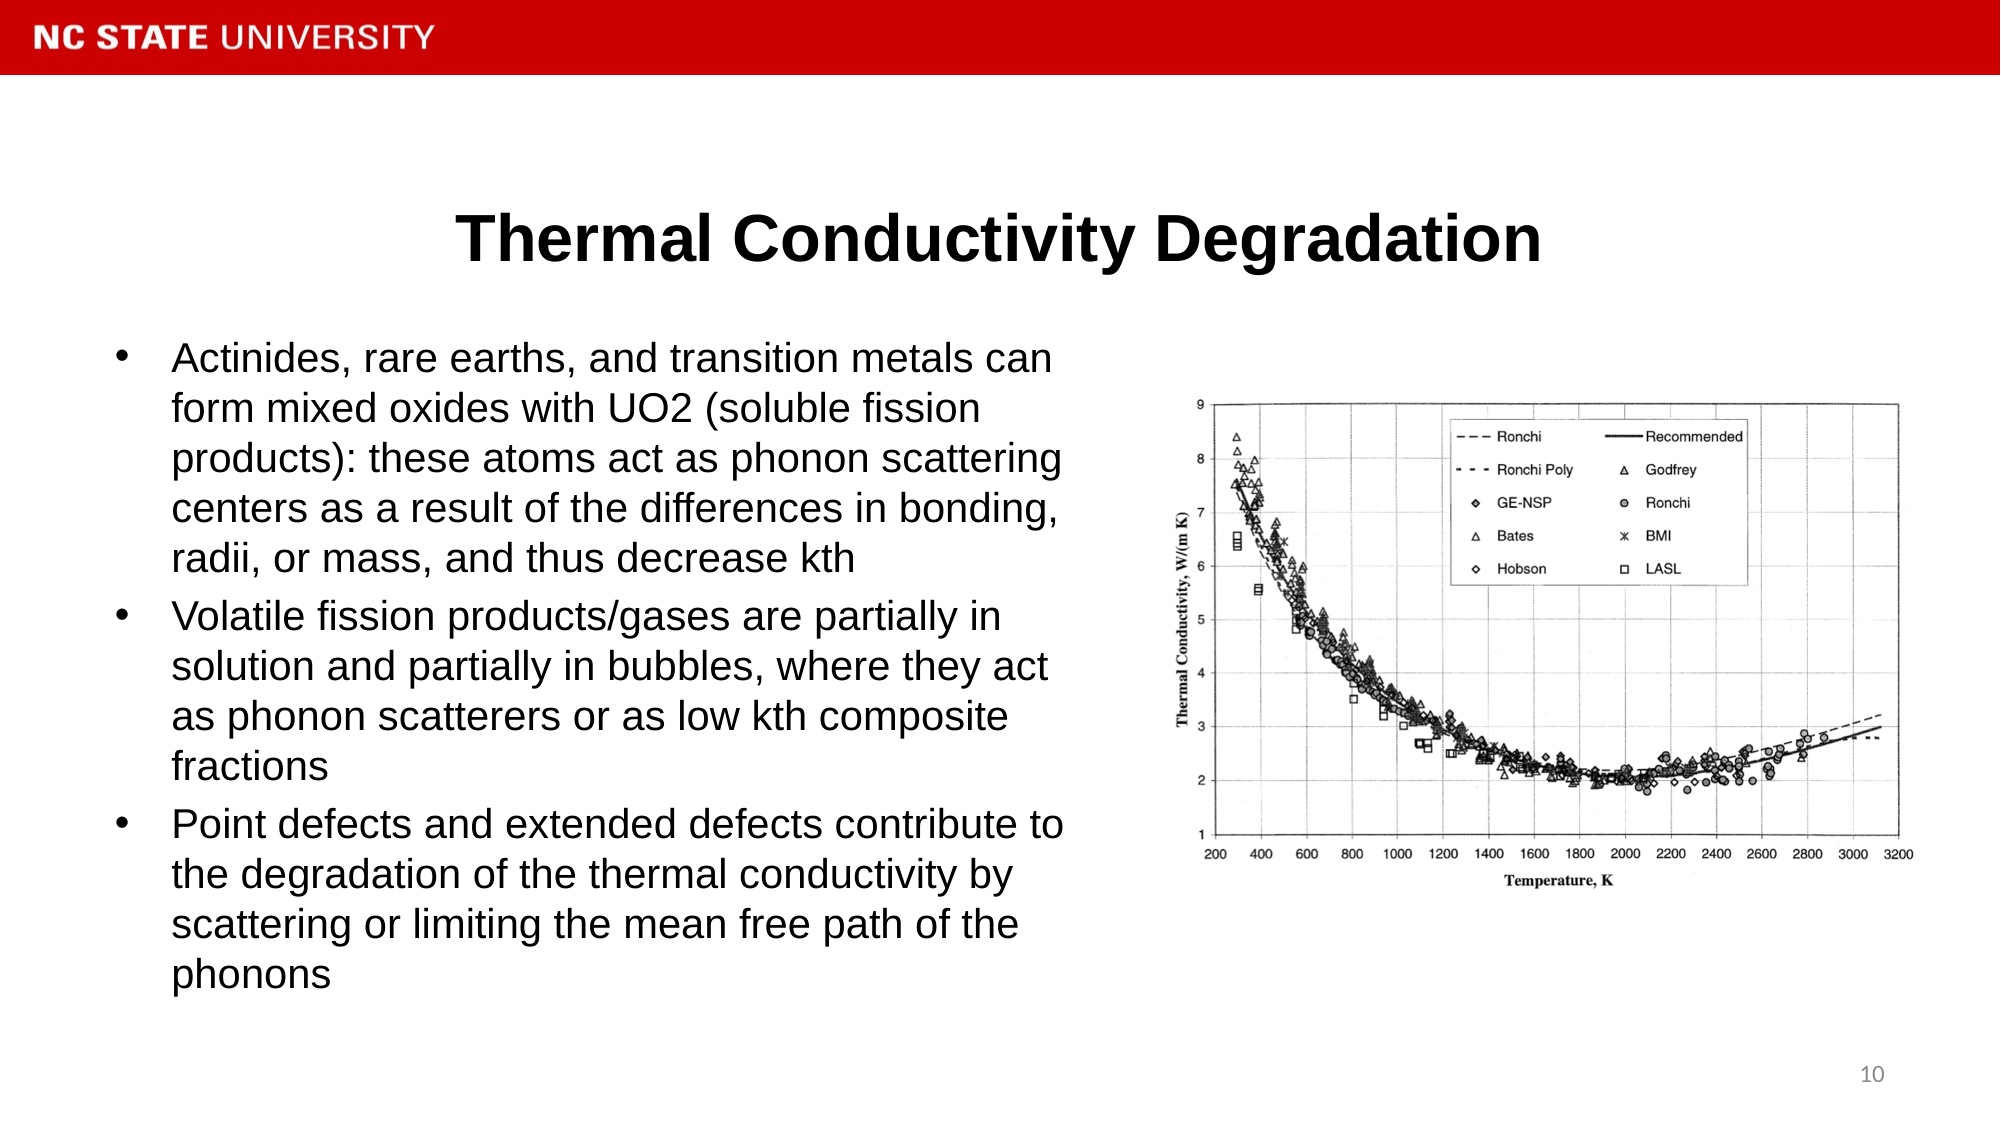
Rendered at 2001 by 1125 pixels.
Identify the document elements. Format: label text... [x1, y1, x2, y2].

list Actinides, rare earths, and transition metals can form mixed oxides with UO2 (soluble fission products): these atoms act as phonon scattering centers as a result of the differences in bonding, radii, or mass, and thus decrease kth Volatile fission products/gases are partially in solution and partially in bubbles, where they act as phonon scatterers or as low kth composite fractions Point defects and extended defects contribute to the degradation of the thermal conductivity by scattering or limiting the mean free path of the phonons [99, 322, 1097, 1005]
picture [0, 0, 2000, 75]
picture [1155, 396, 1933, 899]
slide_number 10 [1433, 1042, 1900, 1103]
title Thermal Conductivity Degradation [99, 147, 1900, 323]
